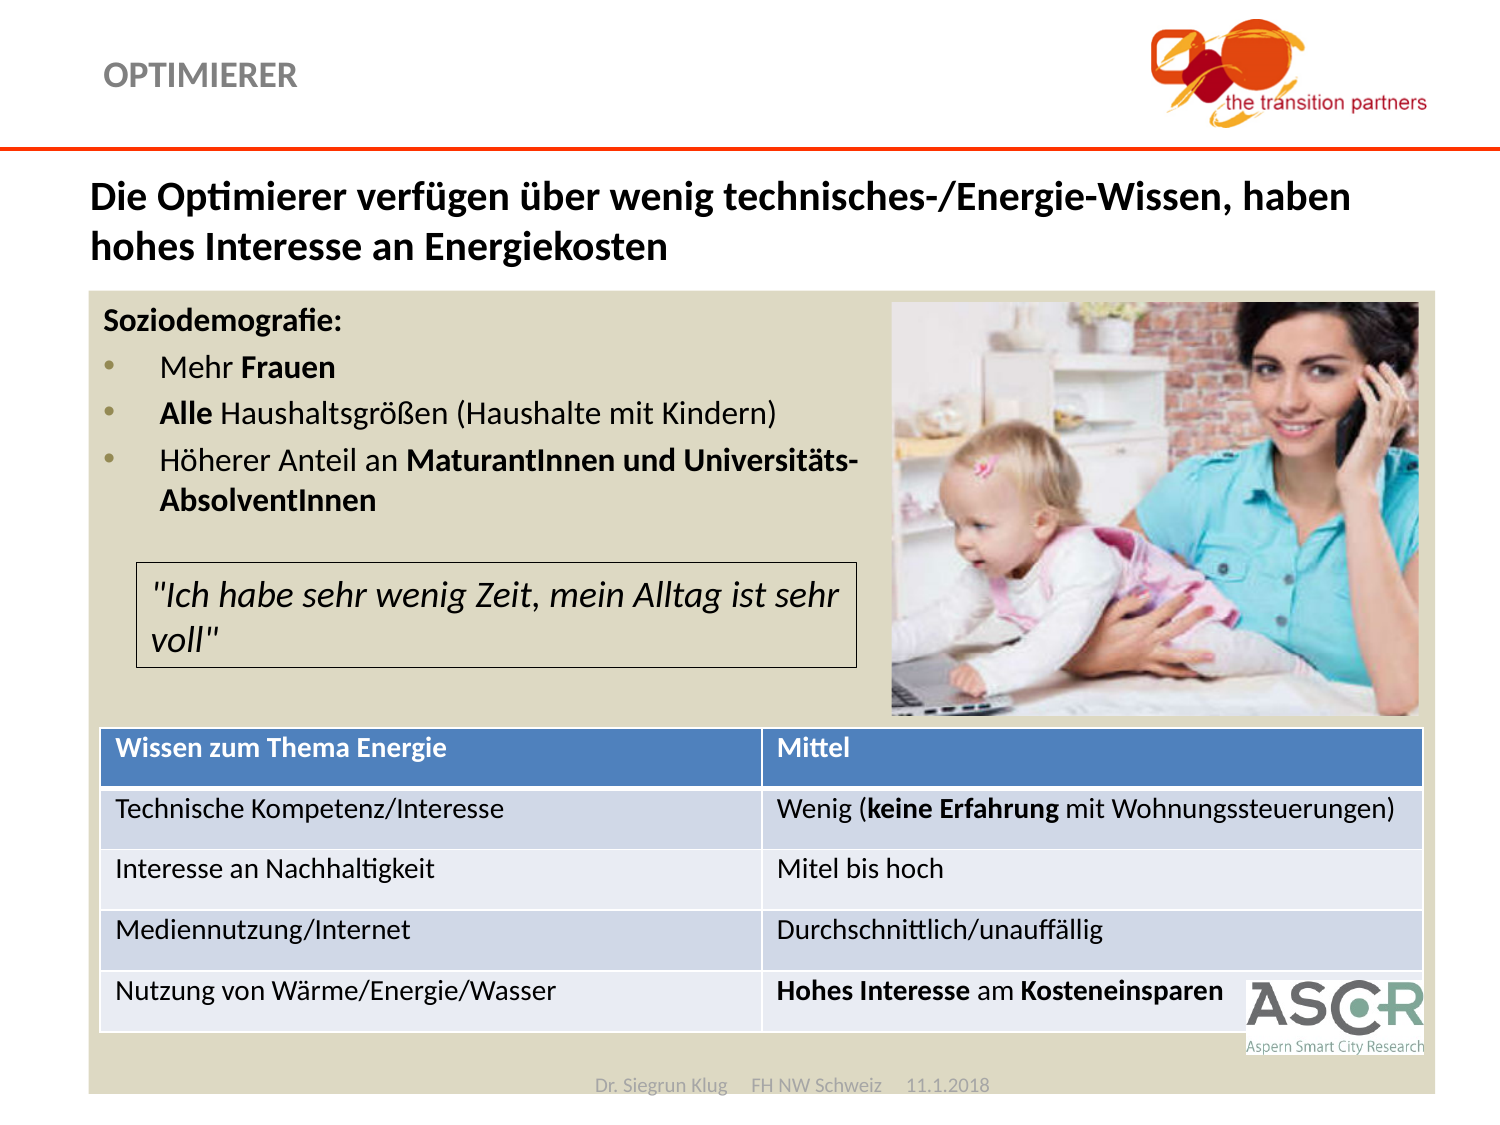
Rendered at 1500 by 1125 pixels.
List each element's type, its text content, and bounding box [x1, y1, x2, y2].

table_header Mittel [763, 729, 1422, 786]
text_box [86, 289, 1437, 1096]
table_cell Technische Kompetenz/Interesse [101, 791, 761, 849]
footer Dr. Siegrun Klug FH NW Schweiz 11.1.2018 [480, 1065, 1106, 1111]
table_cell Mitel bis hoch [763, 850, 1422, 909]
table_cell Nutzung von Wärme/Energie/Wasser [101, 972, 761, 1031]
table_cell Mediennutzung/Internet [101, 911, 761, 970]
table_cell Hohes Interesse am Kosteneinsparen [763, 972, 1422, 1031]
text_box Soziodemografie: Mehr Frauen Alle Haushaltsgrößen (Haushalte mit Kindern) Höherer Anteil an MaturantInnen und Universitäts-AbsolventInnen [88, 290, 880, 526]
table_cell Interesse an Nachhaltigkeit [101, 850, 761, 909]
text_box OPTIMIERER [88, 42, 396, 103]
table_cell Wenig (keine Erfahrung mit Wohnungssteuerungen) [763, 791, 1422, 849]
table_header Wissen zum Thema Energie [101, 729, 761, 786]
picture [1151, 19, 1427, 128]
picture [1245, 980, 1424, 1055]
text_box "Ich habe sehr wenig Zeit, mein Alltag ist sehr voll" [135, 562, 857, 668]
text_box Die Optimierer verfügen über wenig technisches-/Energie-Wissen, haben hohes Interesse an Energiekosten [74, 160, 1425, 279]
picture [891, 302, 1419, 717]
table_cell Durchschnittlich/unauffällig [763, 911, 1422, 970]
